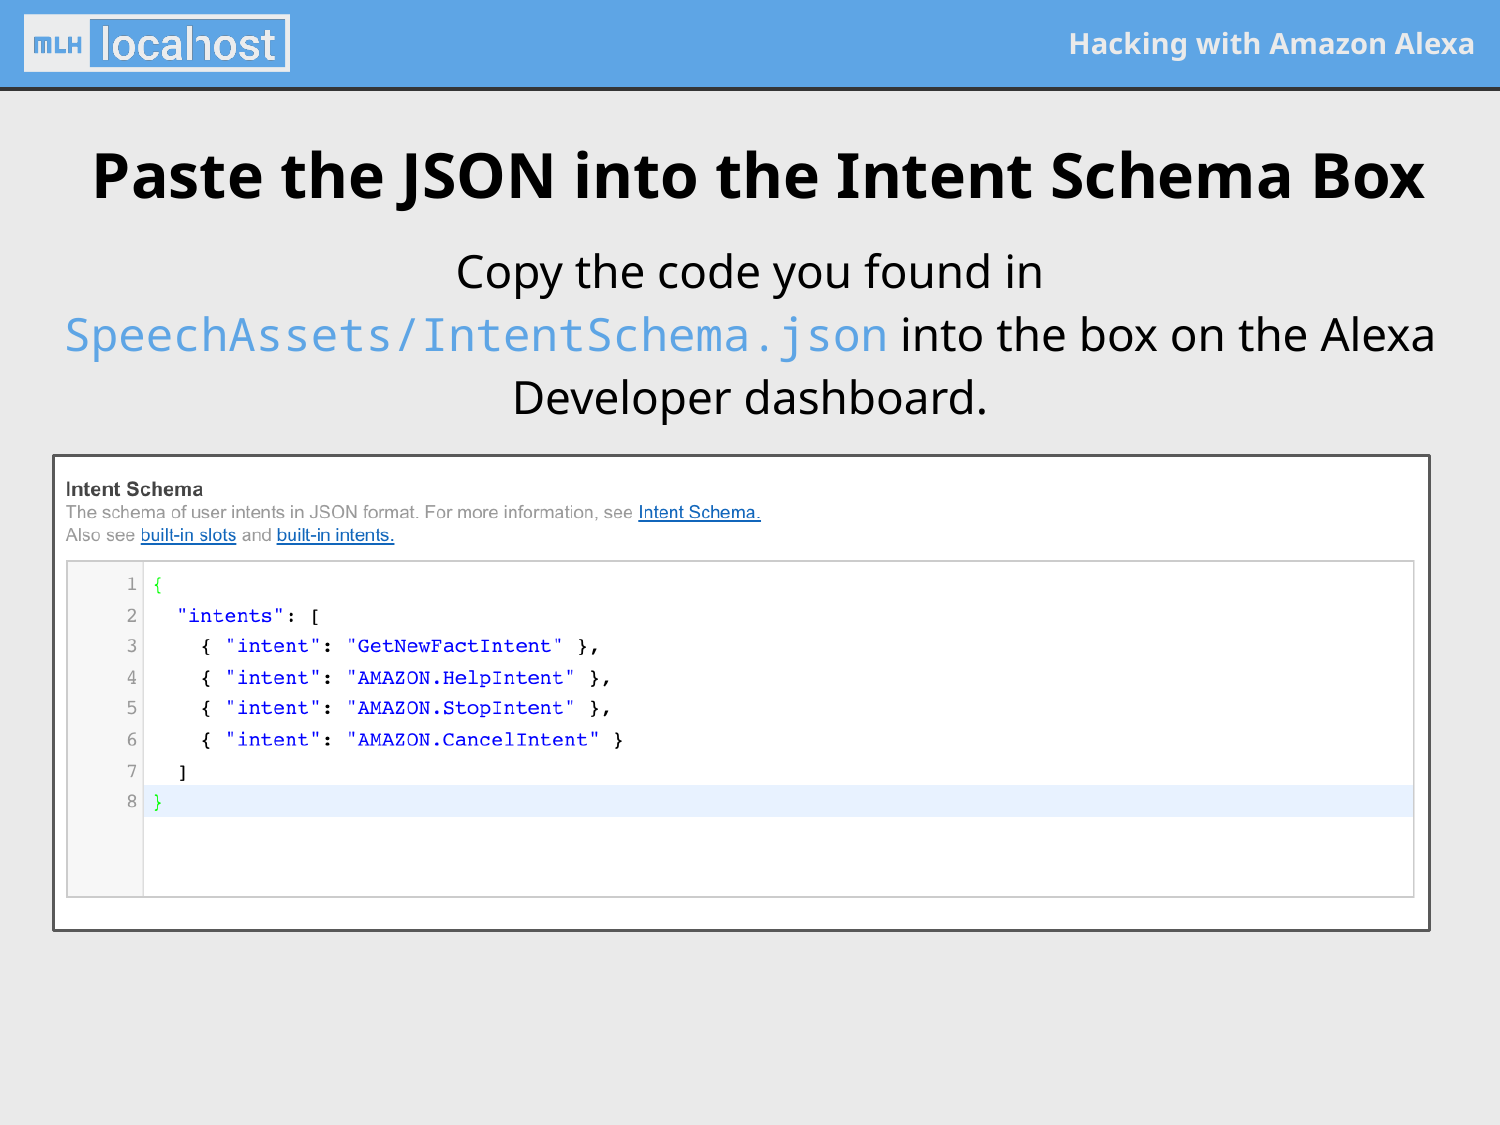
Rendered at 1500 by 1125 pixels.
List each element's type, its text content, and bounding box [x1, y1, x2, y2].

picture [54, 456, 1429, 929]
text_box Copy the code you found in SpeechAssets/IntentSchema.json into the box on the Alexa Developer dashboard. [26, 227, 1474, 431]
title Paste the JSON into the Intent Schema Box [36, 106, 1484, 242]
picture [24, 14, 290, 72]
